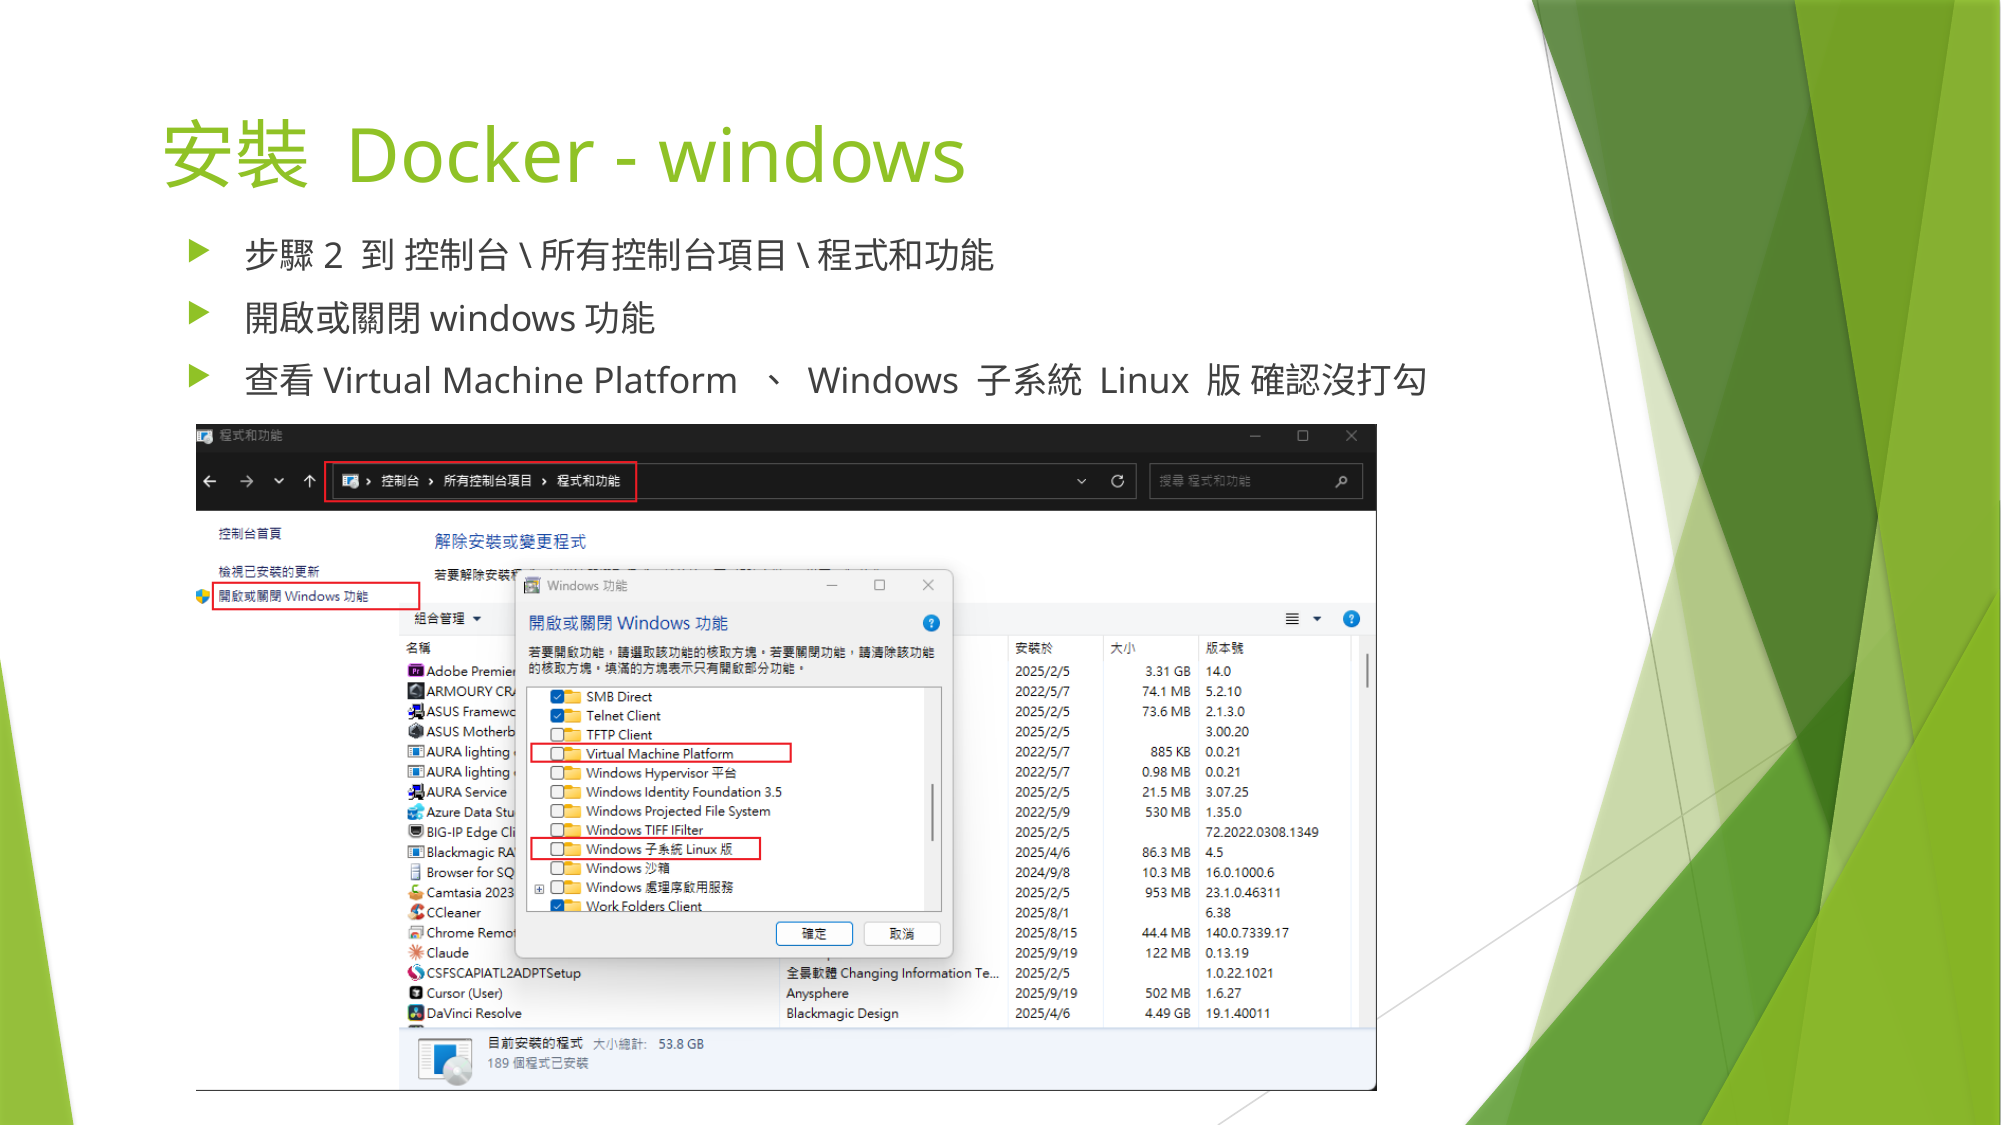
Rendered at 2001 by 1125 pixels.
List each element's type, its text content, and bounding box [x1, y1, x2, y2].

list 步驟2 到 控制台\所有控制台項目\程式和功能 開啟或關閉windows功能 查看Virtual Machine Platform 、 Windows 子系統 Linux 版 確認沒打勾 [171, 225, 1538, 410]
title 安裝 Docker - windows [111, 99, 1522, 317]
picture [195, 424, 1377, 1092]
